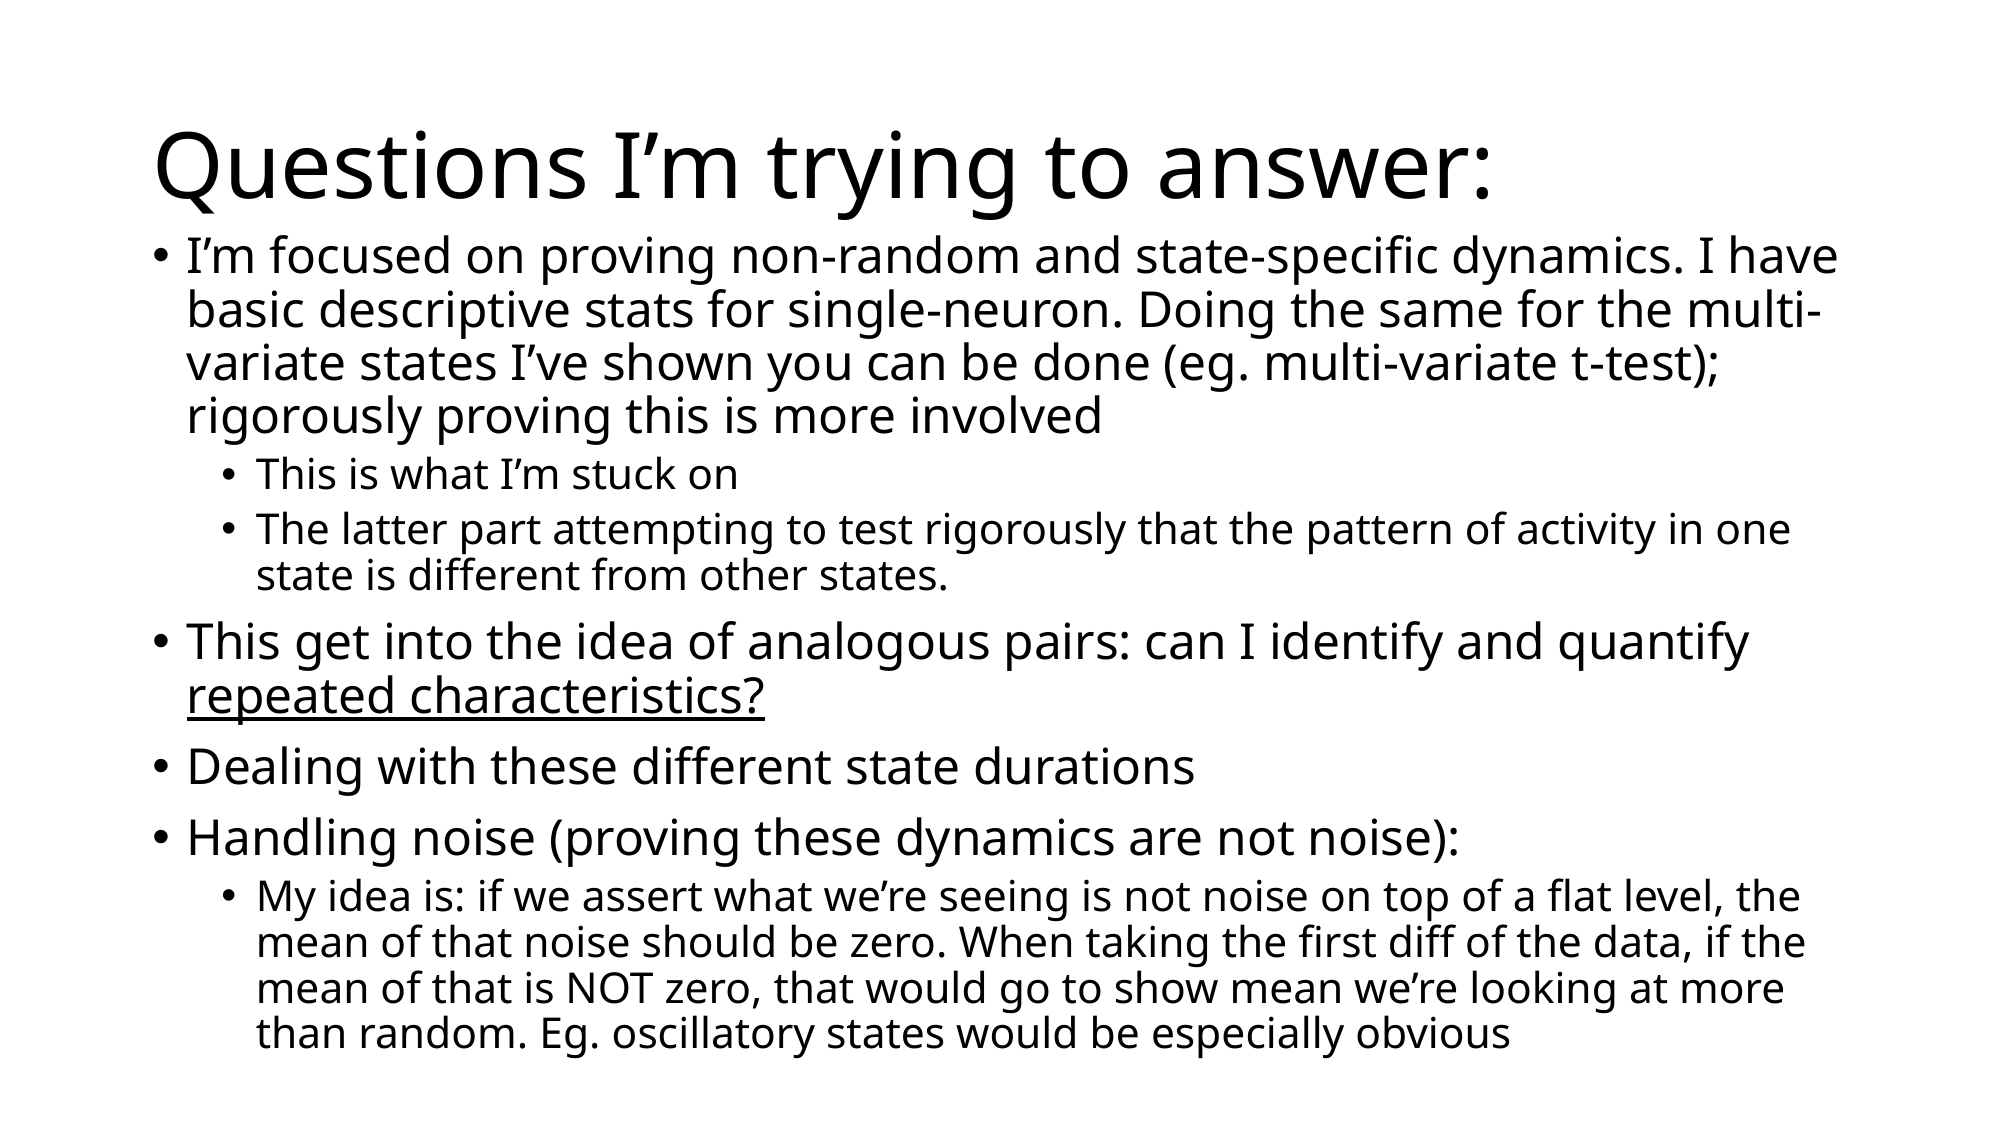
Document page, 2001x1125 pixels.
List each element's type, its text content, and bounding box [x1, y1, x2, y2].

title Questions I’m trying to answer: [137, 59, 1863, 223]
list I’m focused on proving non-random and state-specific dynamics. I have basic descriptive stats for single-neuron. Doing the same for the multi-variate states I’ve shown you can be done (eg. multi-variate t-test); rigorously proving this is more involved This is what I’m stuck on The latter part attempting to test rigorously that the pattern of activity in one state is different from other states. This get into the idea of analogous pairs: can I identify and quantify repeated characteristics? Dealing with these different state durations Handling noise (proving these dynamics are not noise): My idea is: if we assert what we’re seeing is not noise on top of a flat level, the mean of that noise should be zero. When taking the first diff of the data, if the mean of that is NOT zero, that would go to show mean we’re looking at more than random. Eg. oscillatory states would be especially obvious [137, 223, 1863, 1072]
